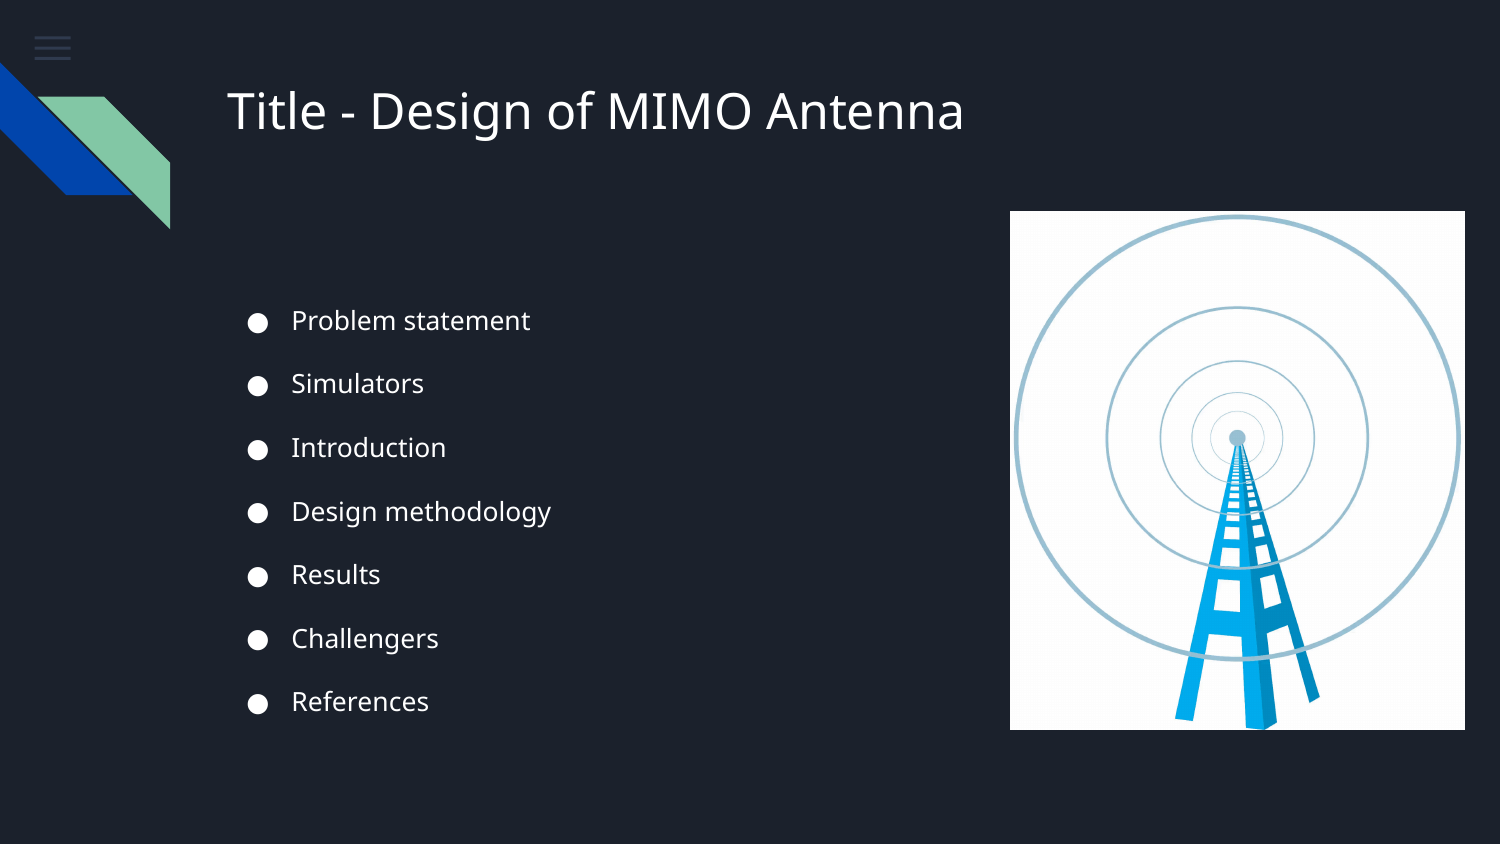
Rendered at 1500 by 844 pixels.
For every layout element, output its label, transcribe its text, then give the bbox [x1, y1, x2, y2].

list Problem statement Simulators Introduction Design methodology Results Challengers References [212, 257, 962, 735]
picture [1009, 211, 1466, 731]
title Title - Design of MIMO Antenna [212, 64, 1368, 215]
